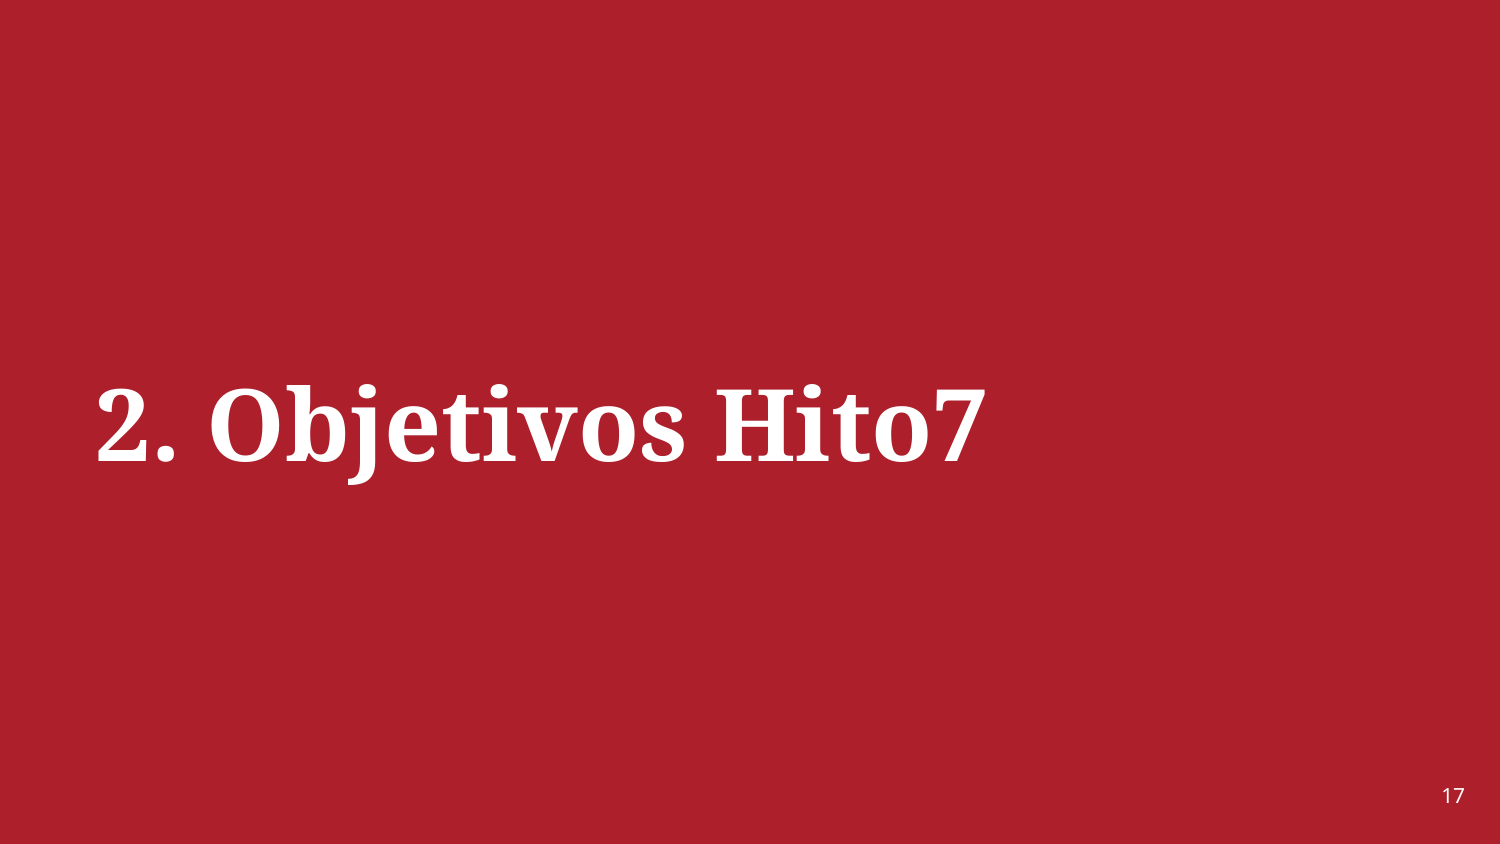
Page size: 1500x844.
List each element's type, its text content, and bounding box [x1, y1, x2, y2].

title 2. Objetivos Hito7 [80, 86, 1189, 758]
slide_number 17 [1389, 764, 1480, 830]
